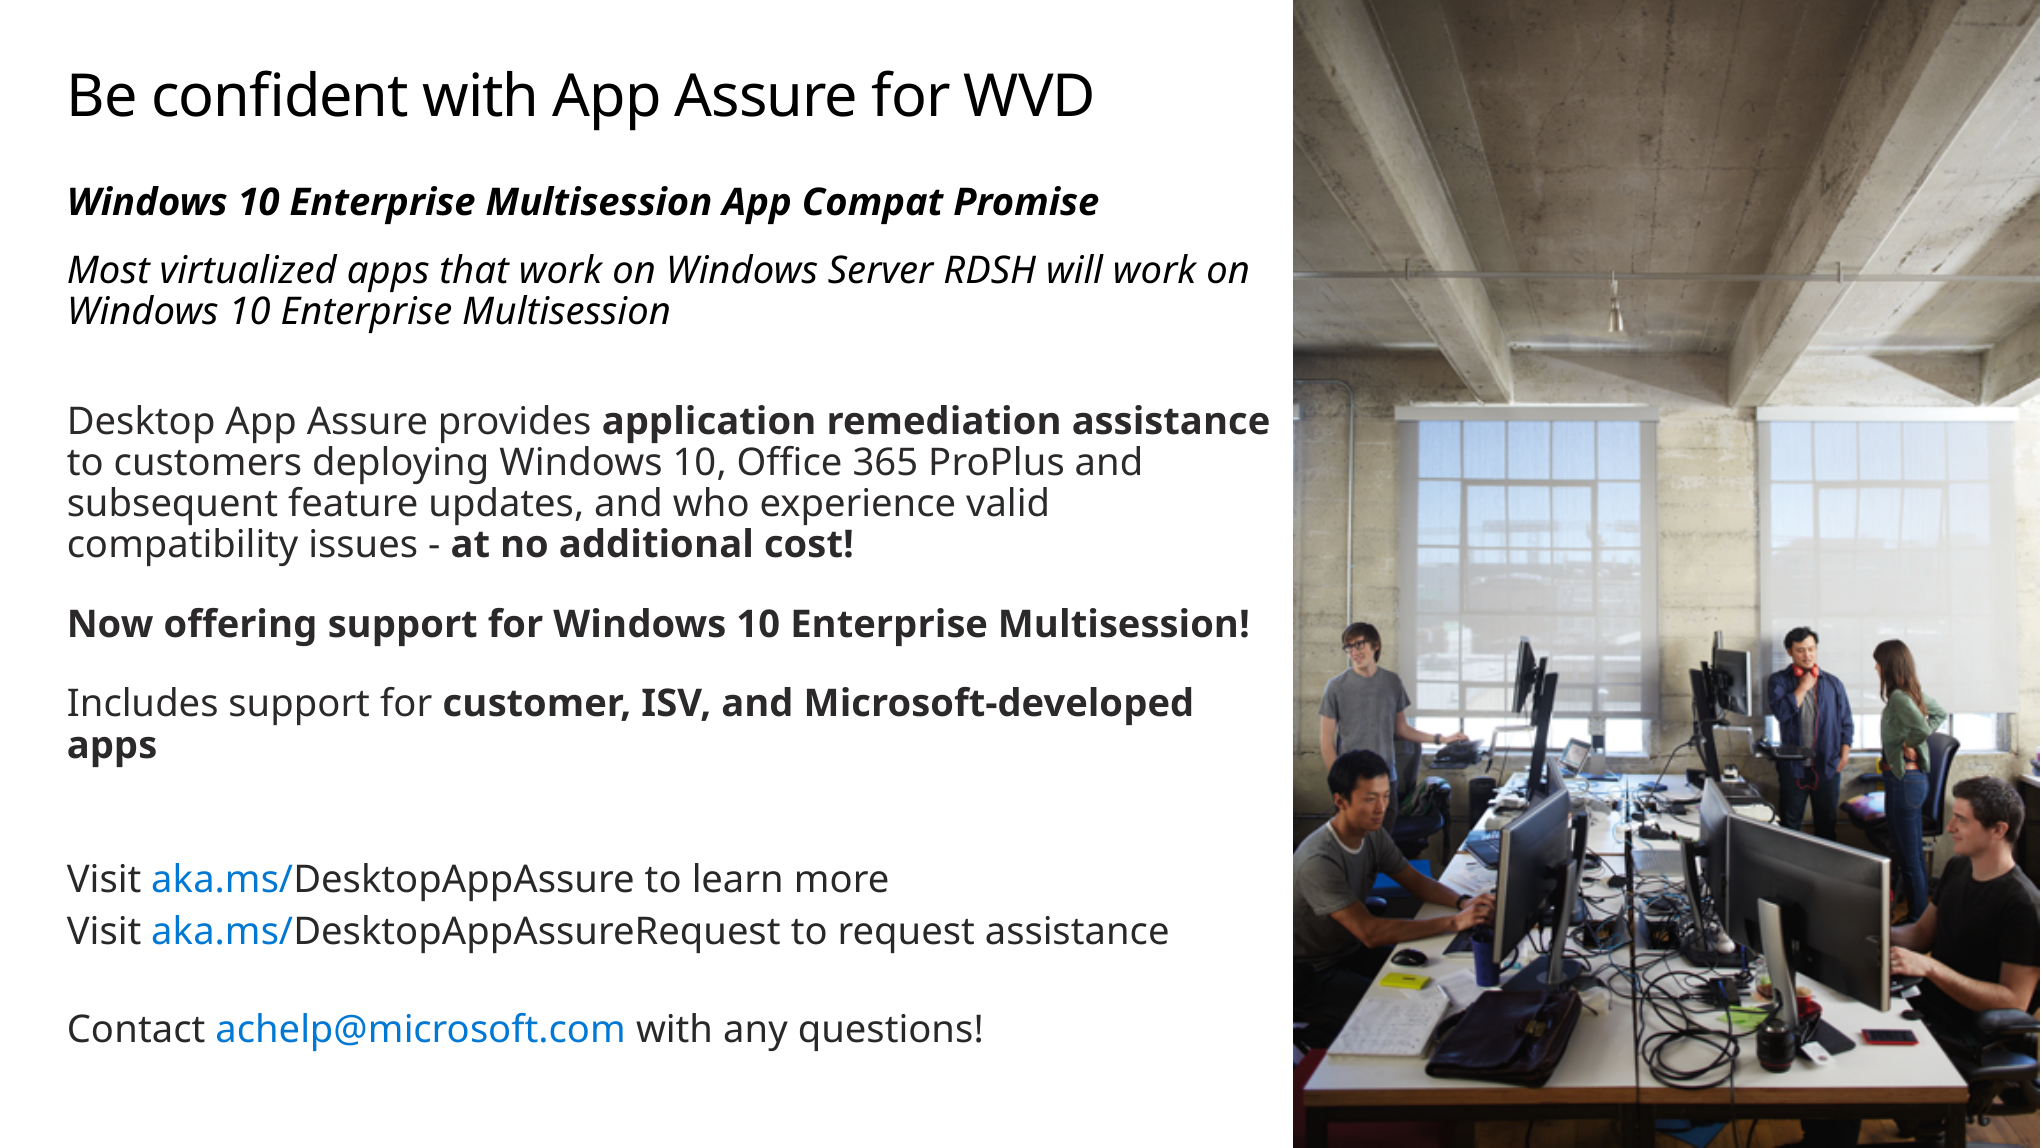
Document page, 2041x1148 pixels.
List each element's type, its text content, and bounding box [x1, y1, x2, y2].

list Windows 10 Enterprise Multisession App Compat Promise Most virtualized apps that work on Windows Server RDSH will work on Windows 10 Enterprise Multisession [66, 182, 1288, 338]
picture [1292, 0, 2041, 1148]
list Desktop App Assure provides application remediation assistance to customers deploying Windows 10, Office 365 ProPlus and subsequent feature updates, and who experience valid compatibility issues - at no additional cost! Now offering support for Windows 10 Enterprise Multisession! Includes support for customer, ISV, and Microsoft-developed apps [66, 401, 1271, 734]
text_box Visit aka.ms/DesktopAppAssure to learn more Visit aka.ms/DesktopAppAssureRequest to request assistance Contact achelp@microsoft.com with any questions! [66, 846, 1271, 1065]
title Be confident with App Assure for WVD [66, 30, 1292, 157]
